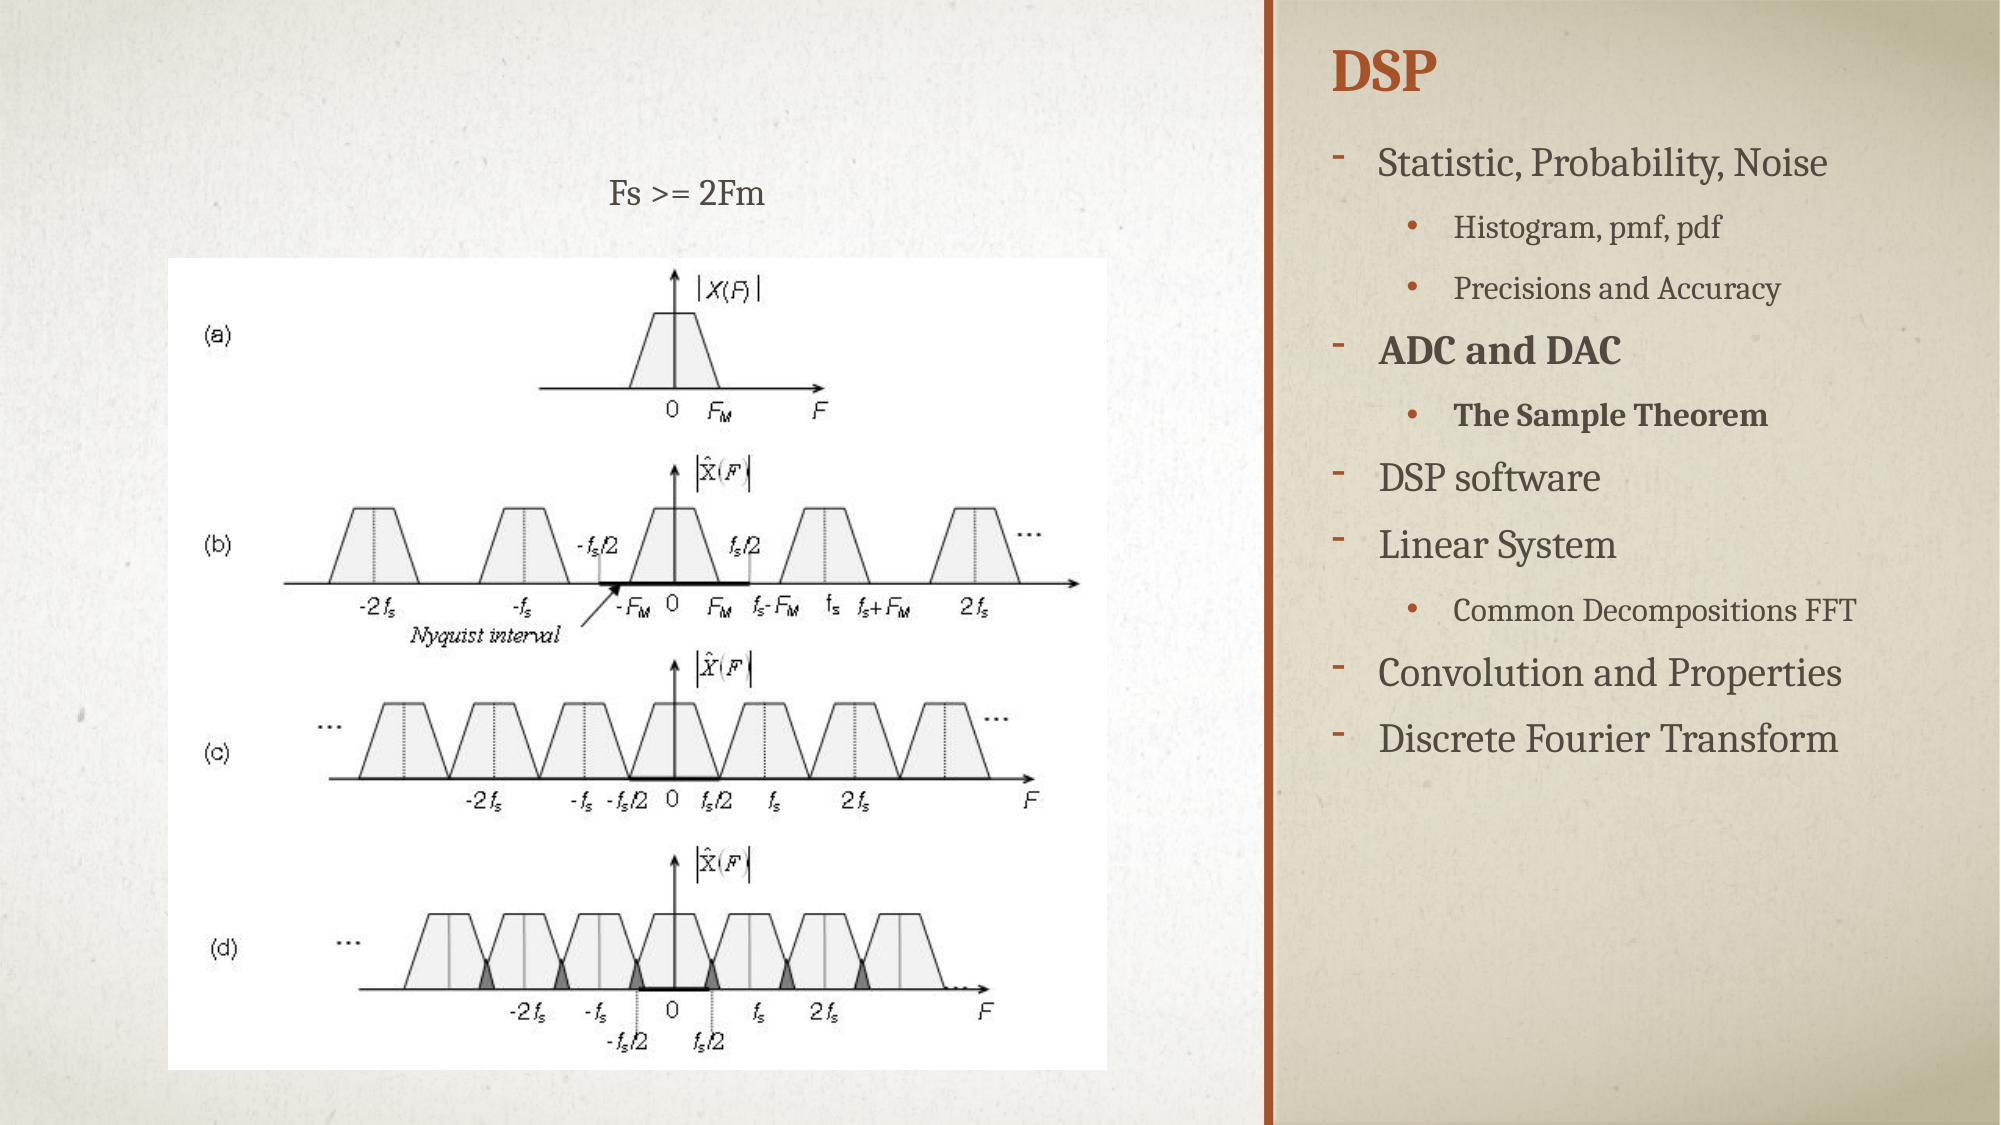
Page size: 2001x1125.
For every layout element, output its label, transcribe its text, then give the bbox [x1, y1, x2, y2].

text_box Fs >= 2Fm [594, 160, 782, 221]
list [168, 258, 1107, 1070]
list Statistic, Probability, Noise Histogram, pmf, pdf Precisions and Accuracy ADC and DAC The Sample Theorem DSP software Linear System Common Decompositions FFT Convolution and Properties Discrete Fourier Transform [1316, 127, 1986, 1090]
picture [1274, 0, 2001, 1125]
picture [0, 0, 1264, 1125]
title Dsp [1316, 31, 1887, 113]
